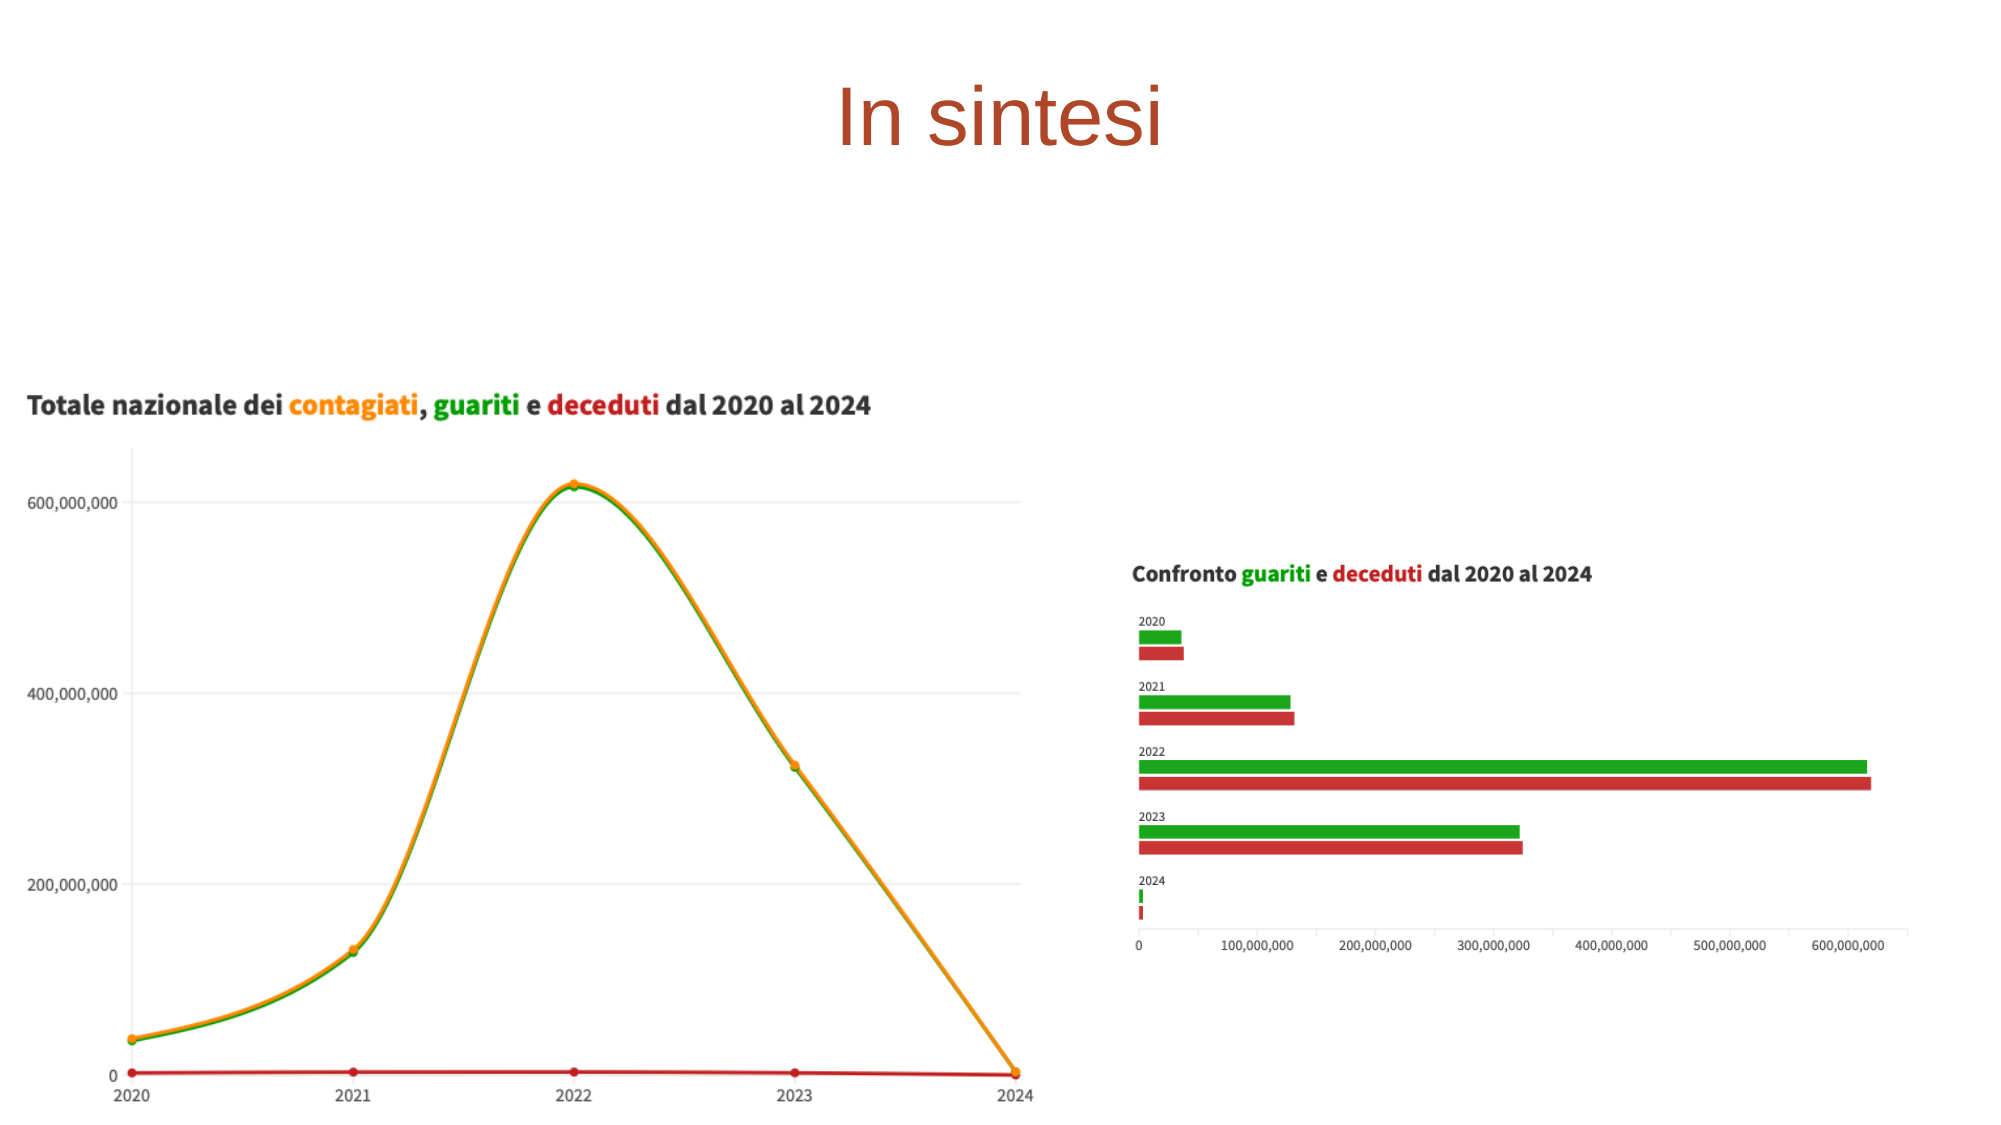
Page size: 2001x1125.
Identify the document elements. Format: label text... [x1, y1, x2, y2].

picture [1108, 545, 1957, 967]
text_box In sintesi [174, 64, 1825, 173]
picture [0, 373, 1083, 1125]
